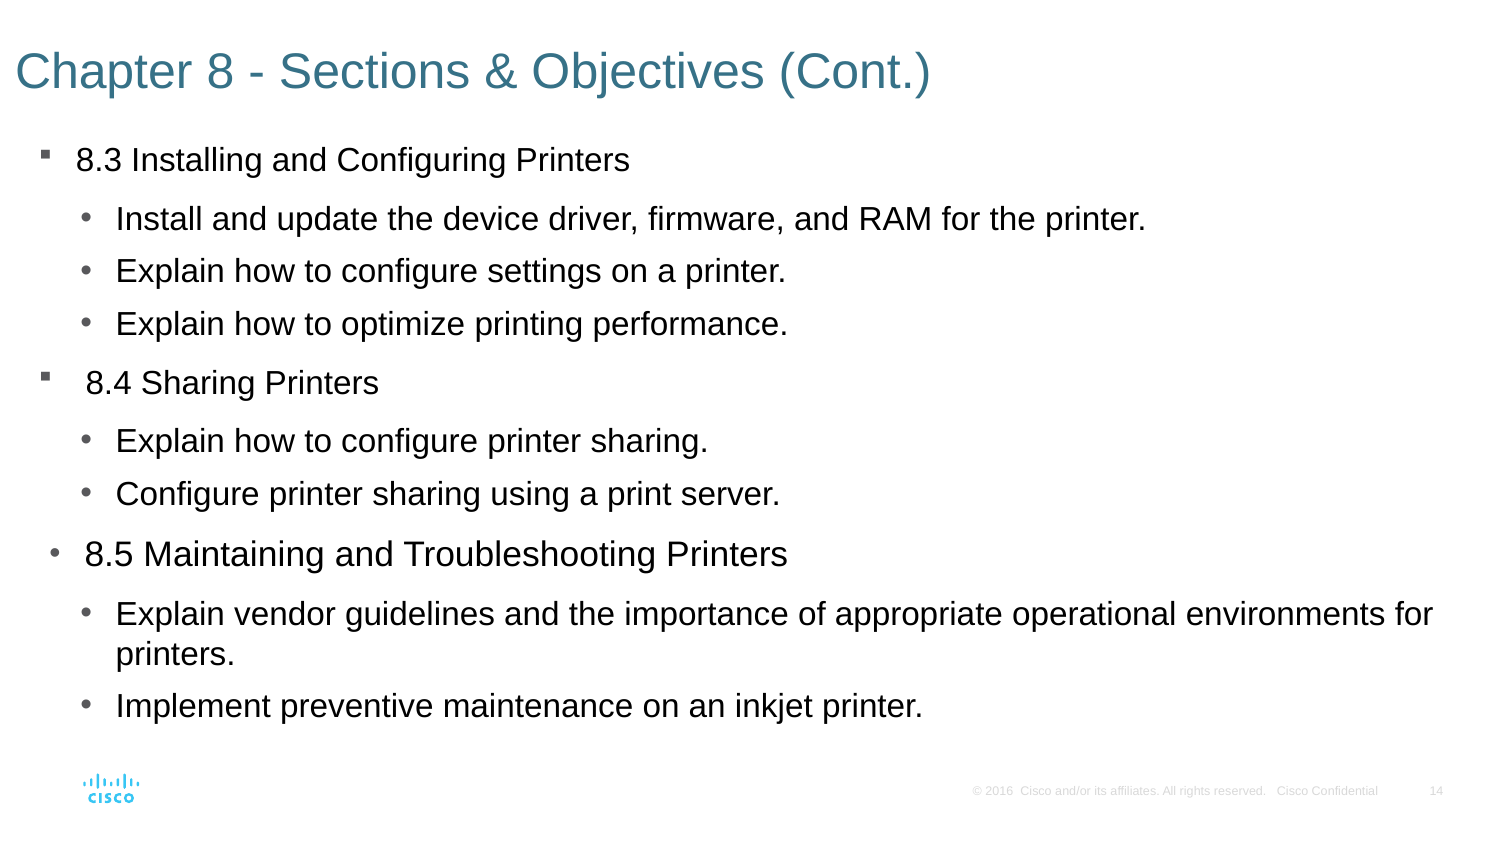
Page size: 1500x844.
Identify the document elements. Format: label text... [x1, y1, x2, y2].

list 8.3 Installing and Configuring Printers Install and update the device driver, firmware, and RAM for the printer. Explain how to configure settings on a printer. Explain how to optimize printing performance. 8.4 Sharing Printers Explain how to configure printer sharing. Configure printer sharing using a print server. 8.5 Maintaining and Troubleshooting Printers Explain vendor guidelines and the importance of appropriate operational environments for printers. Implement preventive maintenance on an inkjet printer. [23, 131, 1476, 813]
title Chapter 8 - Sections & Objectives (Cont.) [0, 6, 1500, 131]
